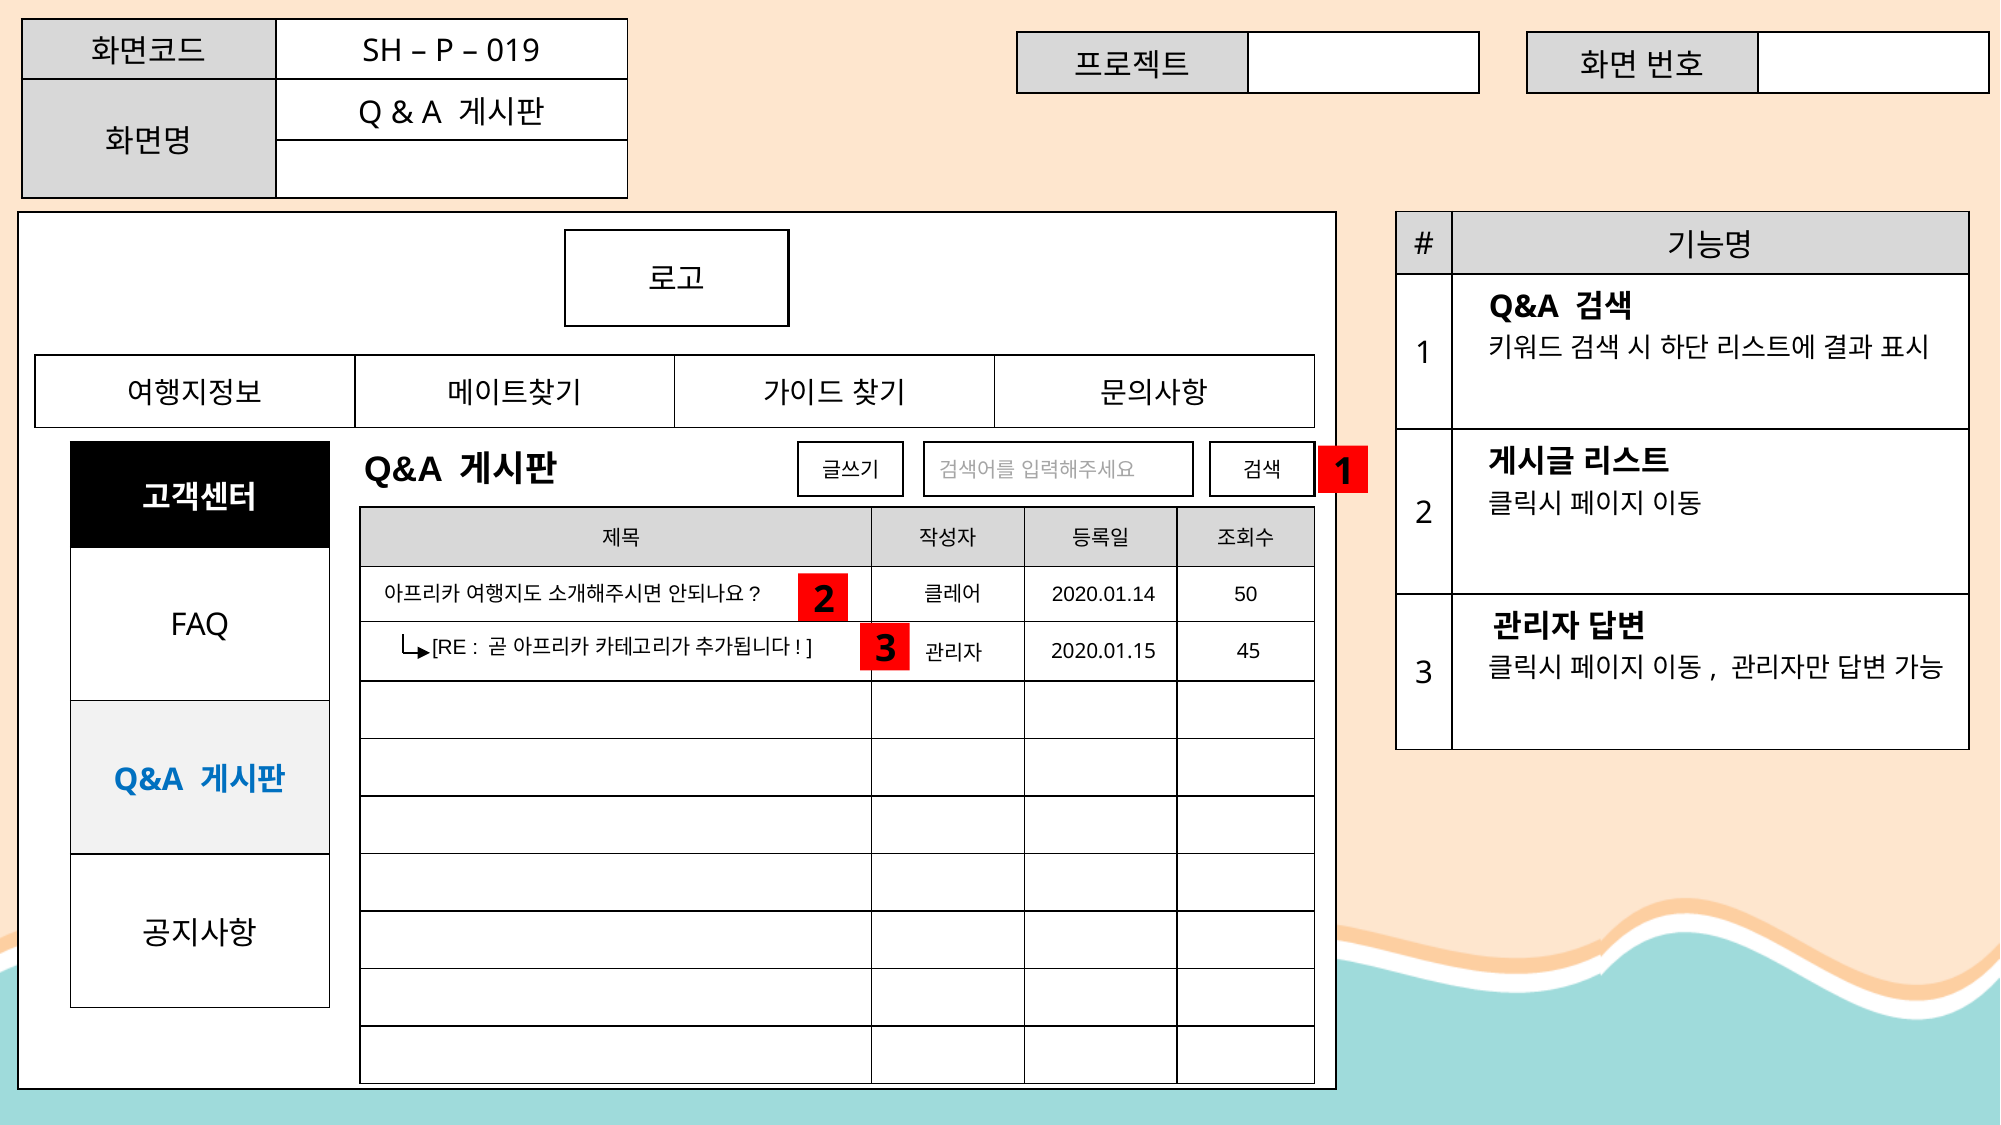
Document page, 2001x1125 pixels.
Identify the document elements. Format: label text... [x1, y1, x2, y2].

table_cell Q&A 게시판 [71, 701, 329, 853]
text_box 2 [798, 573, 848, 621]
table_cell [361, 682, 871, 738]
table_header 제목 [361, 508, 871, 566]
table_cell [RE : 곧 아프리카 카테고리가 추가됩니다! ] [361, 622, 871, 680]
table_header 화면 번호 [1528, 33, 1757, 92]
table_cell 2020.01.14 [1025, 567, 1176, 621]
table_header 문의사항 [995, 356, 1314, 427]
table_cell [872, 1027, 1024, 1083]
table_cell [1178, 854, 1314, 910]
table_cell [1178, 969, 1314, 1025]
text_box 검색어를 입력해주세요 [924, 442, 1194, 497]
table_header 프로젝트 [1018, 33, 1247, 92]
table_cell [277, 141, 627, 197]
table_cell 클레어 [872, 567, 1024, 621]
table_cell [872, 797, 1024, 853]
table_cell [872, 739, 1024, 795]
table_cell 2020.01.15 [1025, 622, 1176, 680]
table_cell 45 [1178, 622, 1314, 680]
table_cell FAQ [71, 548, 329, 700]
table_cell 관리자 답변 클릭시 페이지 이동, 관리자만 답변 가능 [1453, 595, 1968, 749]
table_header 고객센터 [71, 443, 329, 546]
table_cell [1025, 854, 1176, 910]
table_cell [1025, 739, 1176, 795]
table_cell 2 [1397, 430, 1451, 593]
table_header SH – P – 019 [277, 20, 627, 78]
table_cell [361, 969, 871, 1025]
table_cell 화면명 [23, 80, 275, 197]
table_cell [1178, 1027, 1314, 1083]
table_header 가이드 찾기 [675, 356, 994, 427]
table_cell 50 [1178, 567, 1314, 621]
text_box Q&A 게시판 [347, 438, 575, 496]
table_cell Q&A 검색 키워드 검색 시 하단 리스트에 결과 표시 [1453, 275, 1968, 428]
table_cell [361, 739, 871, 795]
table_cell Q & A 게시판 [277, 80, 627, 139]
text_box 로고 [565, 230, 789, 326]
table_header [1759, 33, 1988, 92]
table_cell [1025, 682, 1176, 738]
table_cell 공지사항 [71, 855, 329, 1007]
picture [0, 0, 2000, 1125]
table_cell [1025, 969, 1176, 1025]
table_cell 관리자 [872, 622, 1024, 680]
table_cell [361, 912, 871, 968]
table_cell [872, 912, 1024, 968]
table_header 조회수 [1178, 508, 1314, 566]
table_cell [1025, 912, 1176, 968]
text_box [402, 634, 430, 653]
table_cell 1 [1397, 275, 1451, 428]
table_cell [872, 682, 1024, 738]
table_cell [1178, 739, 1314, 795]
table_cell [361, 1027, 871, 1083]
table_cell [1178, 912, 1314, 968]
table_cell [1025, 797, 1176, 853]
table_header 화면코드 [23, 20, 275, 78]
table_cell [872, 969, 1024, 1025]
table_cell [361, 854, 871, 910]
text_box 글쓰기 [798, 442, 903, 497]
table_header 여행지정보 [36, 356, 354, 427]
table_header 메이트찾기 [356, 356, 674, 427]
table_cell [1178, 797, 1314, 853]
text_box [18, 211, 1336, 1090]
table_cell [1025, 1027, 1176, 1083]
text_box 1 [1318, 445, 1368, 493]
table_cell [872, 854, 1024, 910]
text_box 3 [860, 622, 910, 671]
table_header [1249, 33, 1478, 92]
table_header # [1397, 212, 1451, 273]
table_cell [361, 797, 871, 853]
table_cell 3 [1397, 595, 1451, 749]
table_header 기능명 [1453, 212, 1968, 273]
text_box 검색 [1209, 442, 1315, 497]
table_header 작성자 [872, 508, 1024, 566]
table_cell [1178, 682, 1314, 738]
table_cell 아프리카 여행지도 소개해주시면 안되나요? [361, 567, 871, 621]
table_cell 게시글 리스트 클릭시 페이지 이동 [1453, 430, 1968, 593]
table_header 등록일 [1025, 508, 1176, 566]
